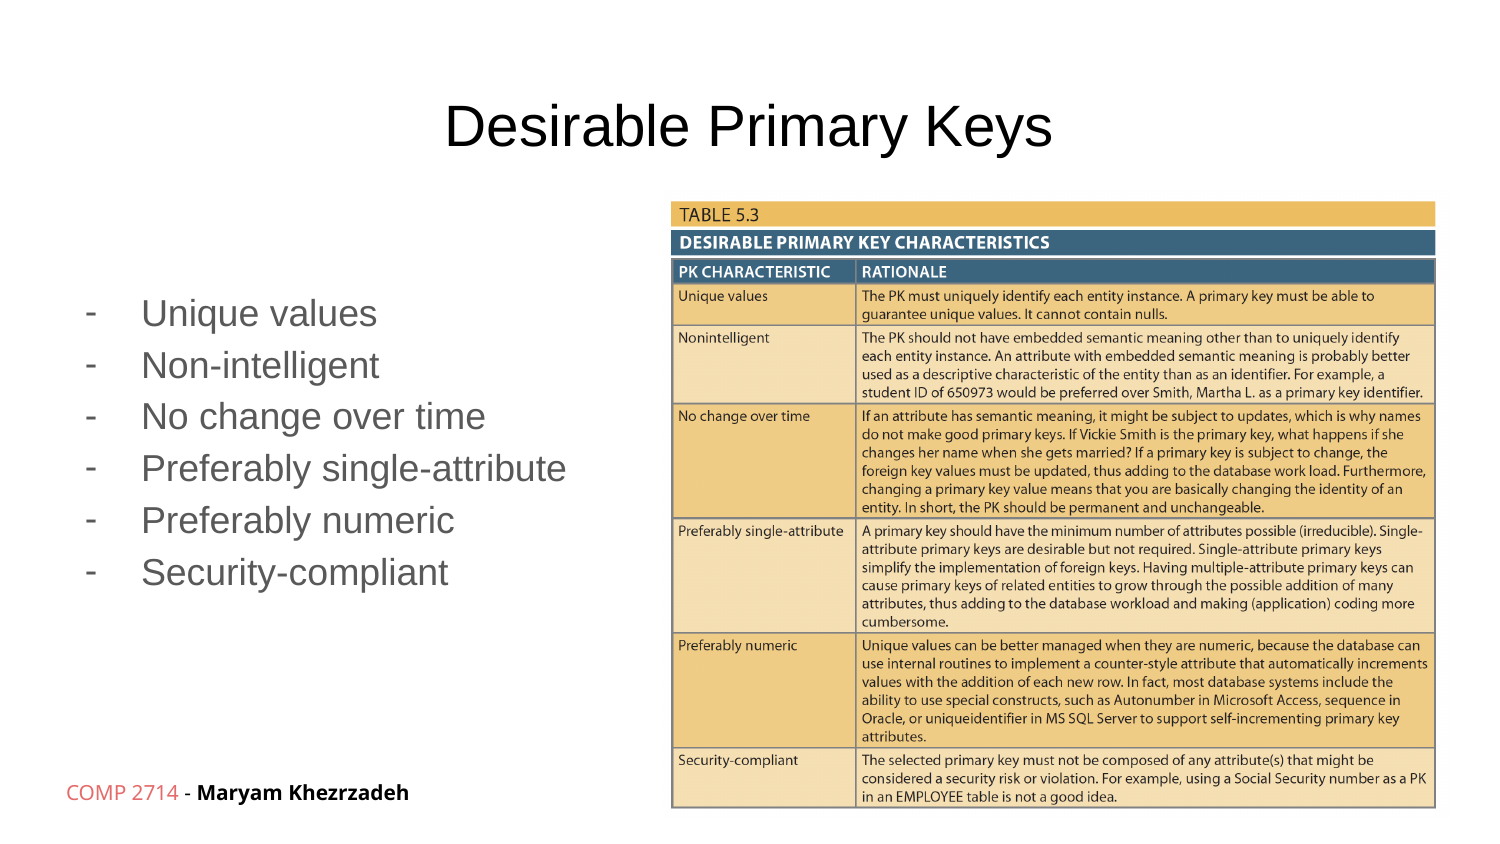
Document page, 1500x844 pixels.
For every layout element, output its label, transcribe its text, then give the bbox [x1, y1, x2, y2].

title Desirable Primary Keys [51, 72, 1449, 167]
list Unique values Non-intelligent No change over time Preferably single-attribute Preferably numeric Security-compliant [51, 189, 659, 724]
picture [661, 188, 1450, 818]
